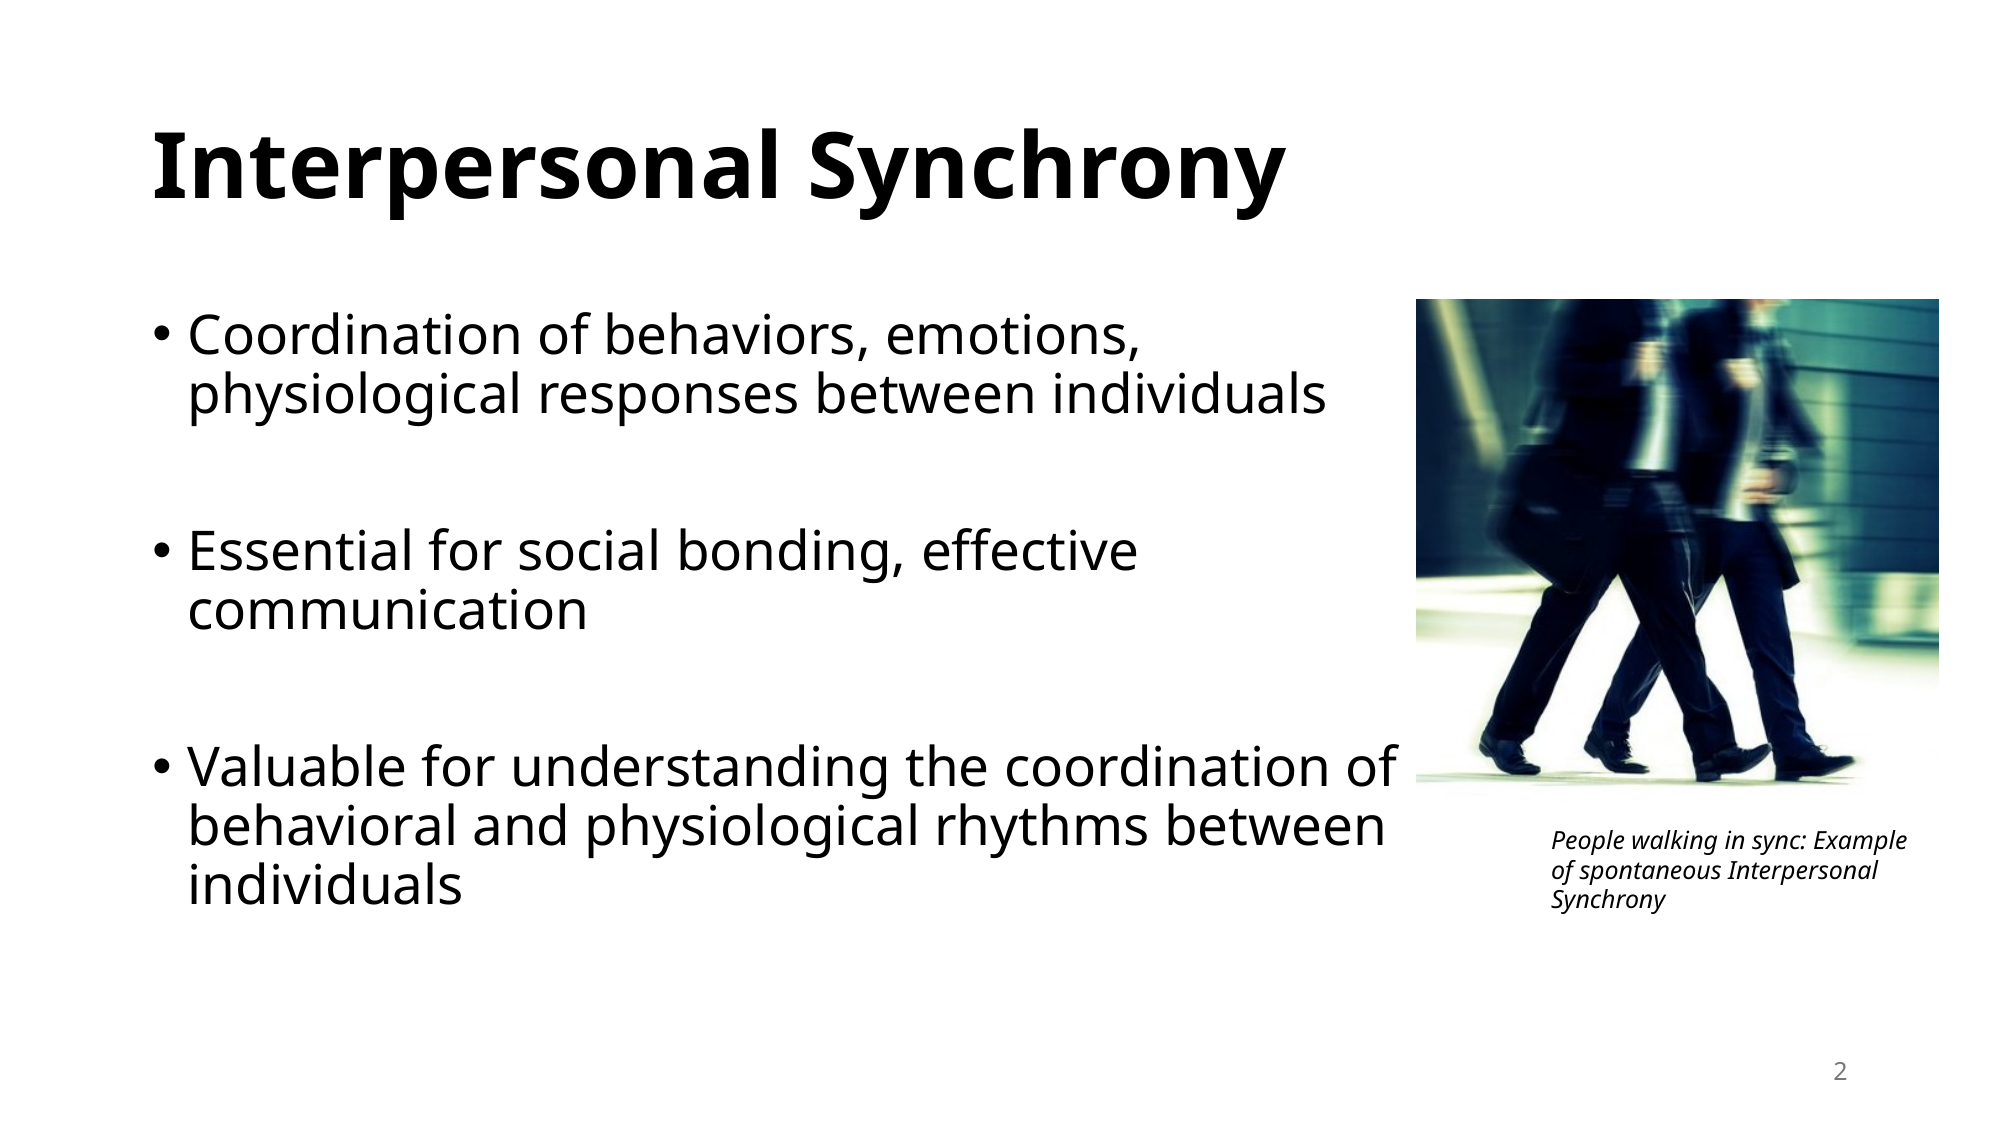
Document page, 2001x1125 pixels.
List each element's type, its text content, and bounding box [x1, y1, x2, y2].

title Interpersonal Synchrony [137, 59, 1863, 278]
list Coordination of behaviors, emotions, physiological responses between individuals Essential for social bonding, effective communication Valuable for understanding the coordination of behavioral and physiological rhythms between individuals [137, 299, 1413, 933]
slide_number 2 [1412, 1042, 1863, 1103]
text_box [1416, 298, 1939, 924]
